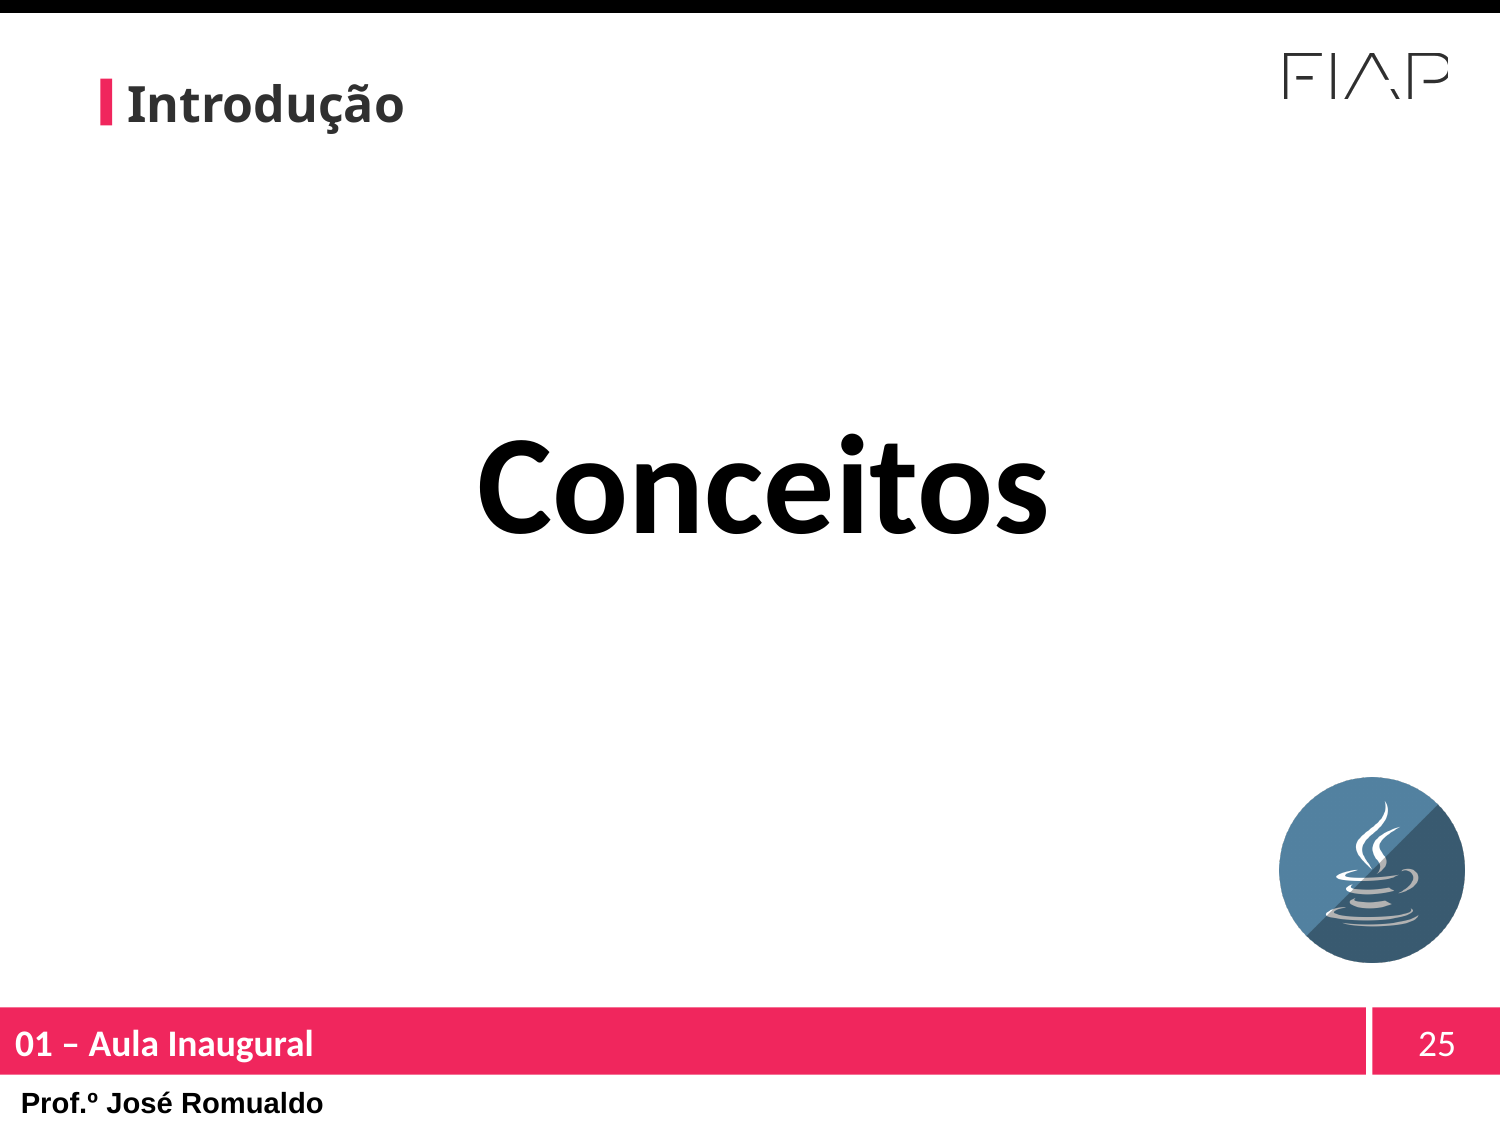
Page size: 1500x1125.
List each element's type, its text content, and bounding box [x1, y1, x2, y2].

text_box Conceitos [209, 384, 1320, 648]
title Introdução [112, 45, 1425, 161]
picture [1425, 53, 1448, 99]
picture [1279, 777, 1465, 963]
